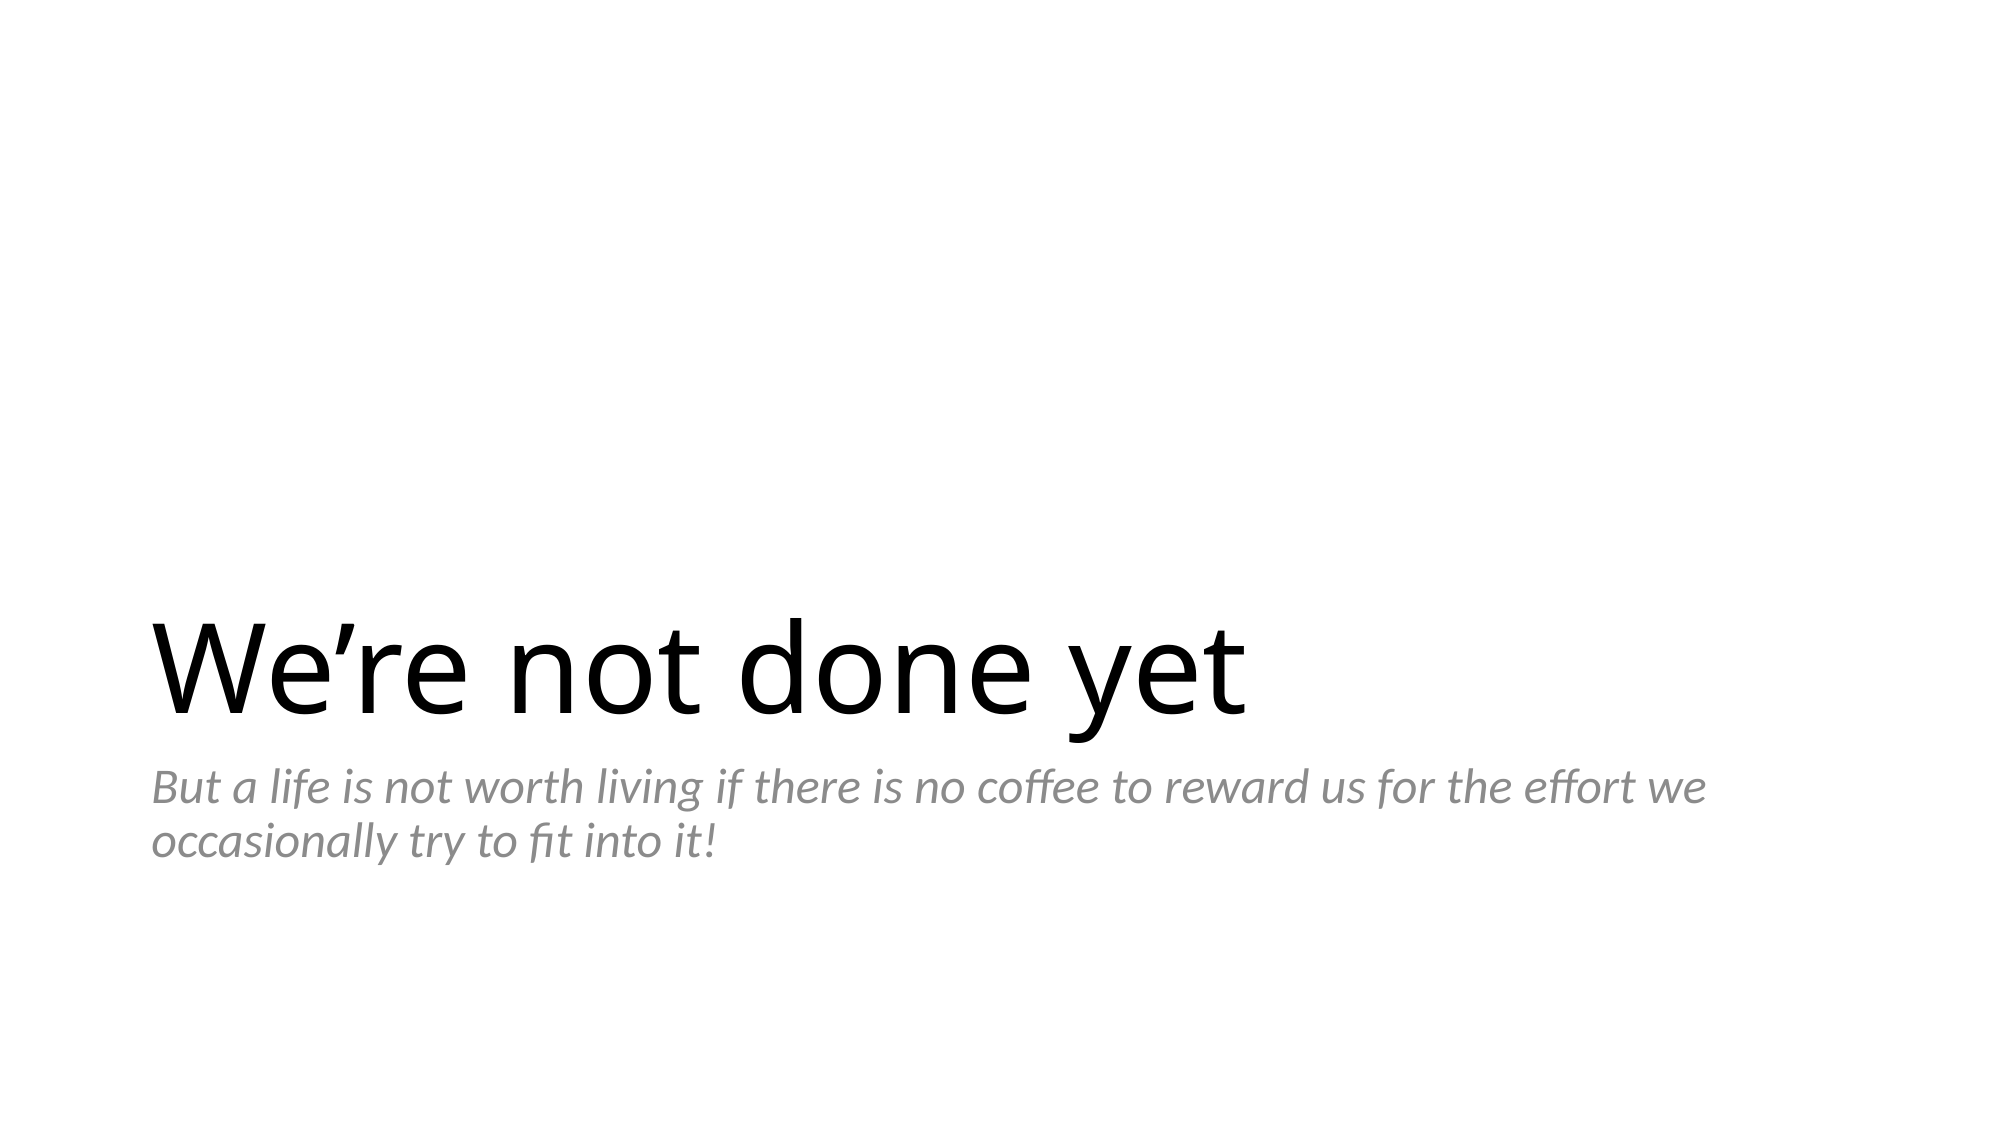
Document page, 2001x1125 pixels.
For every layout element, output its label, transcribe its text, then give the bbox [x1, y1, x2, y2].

title We’re not done yet [136, 280, 1862, 749]
list But a life is not worth living if there is no coffee to reward us for the effort we occasionally try to fit into it! [136, 752, 1862, 999]
